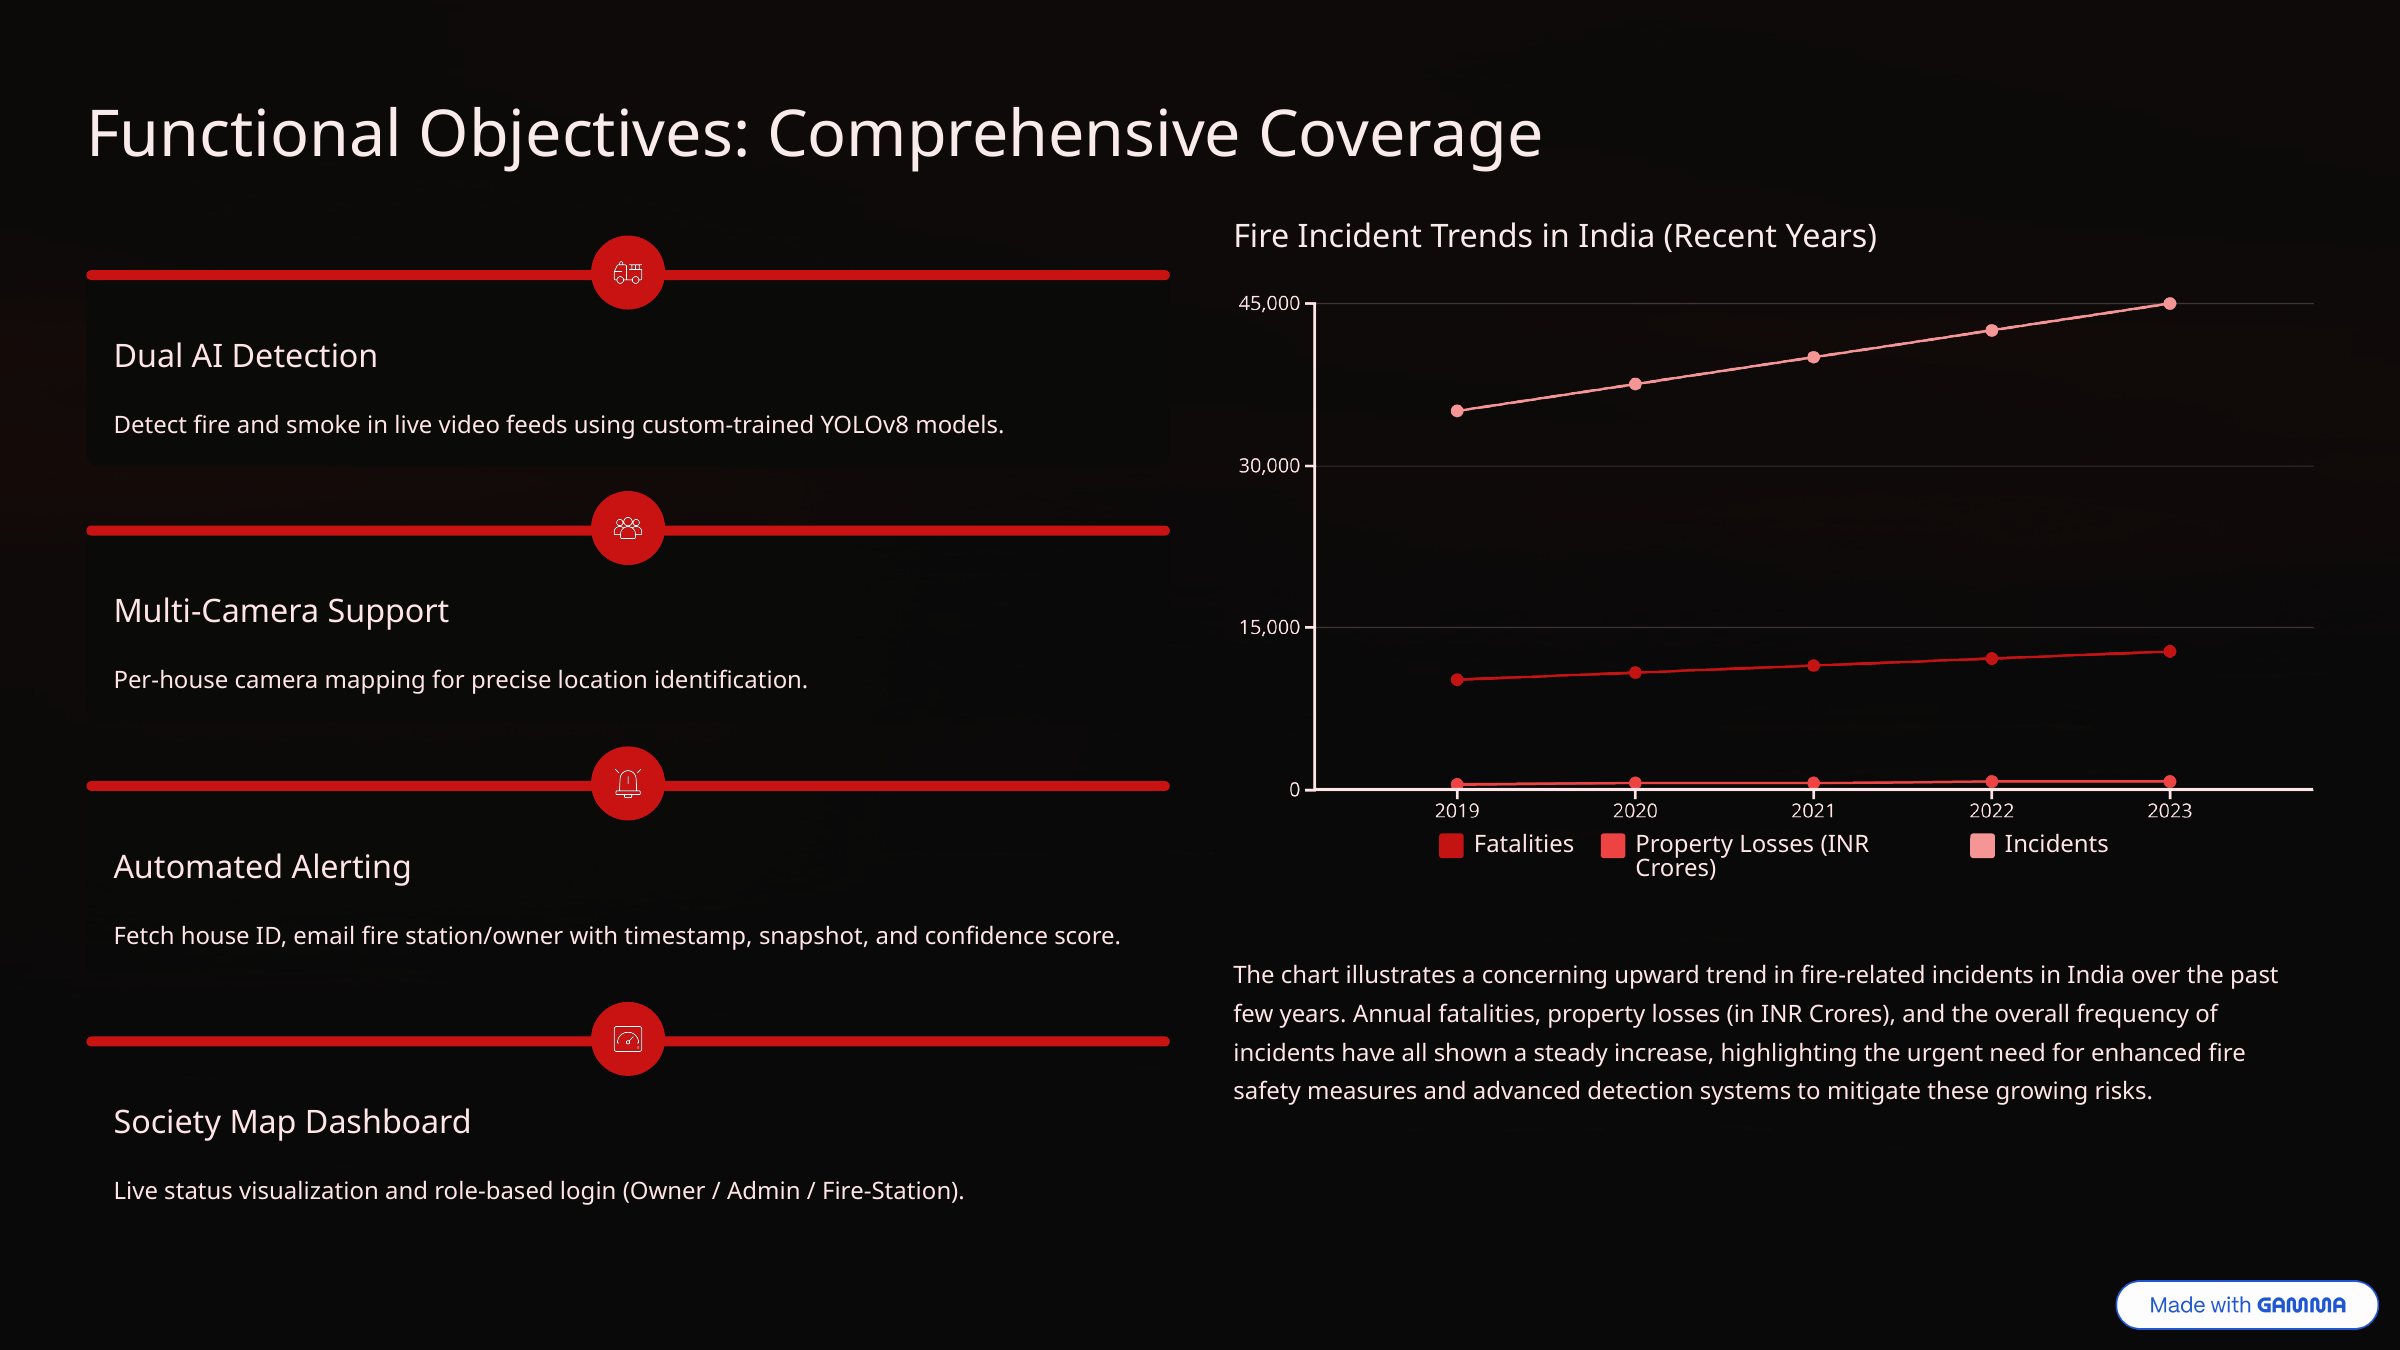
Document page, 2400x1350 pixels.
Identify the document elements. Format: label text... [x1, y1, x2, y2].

text_box [665, 1036, 1170, 1047]
picture [613, 257, 643, 288]
text_box [591, 235, 666, 310]
text_box [591, 1001, 666, 1076]
picture [1230, 289, 2314, 823]
picture [613, 513, 643, 543]
text_box [1970, 833, 1995, 859]
text_box Dual AI Detection [113, 334, 455, 375]
text_box [86, 535, 1170, 722]
text_box Fatalities [1473, 833, 1576, 859]
text_box Live status visualization and role-based login (Owner / Admin / Fire-Station). [113, 1166, 1143, 1206]
text_box [665, 525, 1170, 536]
text_box [591, 490, 666, 566]
text_box [1600, 833, 1626, 859]
text_box Fire Incident Trends in India (Recent Years) [1233, 214, 2070, 255]
text_box Incidents [2005, 833, 2111, 859]
picture [613, 768, 643, 799]
text_box [86, 525, 591, 536]
text_box [86, 270, 591, 281]
text_box [86, 790, 1170, 978]
text_box [665, 270, 1170, 281]
text_box [86, 781, 591, 791]
text_box [1438, 833, 1464, 859]
text_box [86, 1036, 591, 1047]
text_box [86, 279, 1170, 467]
text_box The chart illustrates a concerning upward trend in fire-related incidents in India over the past few years. Annual fatalities, property losses (in INR Crores), and the overall frequency of incidents have all shown a steady increase, highlighting the urgent need for enhanced fire safety measures and advanced detection systems to mitigate these growing risks. [1233, 950, 2317, 1108]
text_box [665, 781, 1170, 791]
text_box [86, 1045, 1170, 1233]
text_box Multi-Camera Support [113, 589, 547, 631]
text_box [591, 746, 666, 821]
text_box Detect fire and smoke in live video feeds using custom-trained YOLOv8 models. [113, 399, 1143, 440]
picture [2106, 1271, 2389, 1339]
text_box Society Map Dashboard [113, 1100, 574, 1142]
text_box Per-house camera mapping for precise location identification. [113, 655, 1143, 695]
text_box Fetch house ID, email fire station/owner with timestamp, snapshot, and confidence score. [113, 910, 1143, 951]
text_box Property Losses (INR Crores) [1635, 833, 1946, 883]
text_box Automated Alerting [113, 845, 495, 886]
picture [613, 1024, 643, 1054]
text_box Functional Objectives: Comprehensive Coverage [86, 89, 1949, 171]
